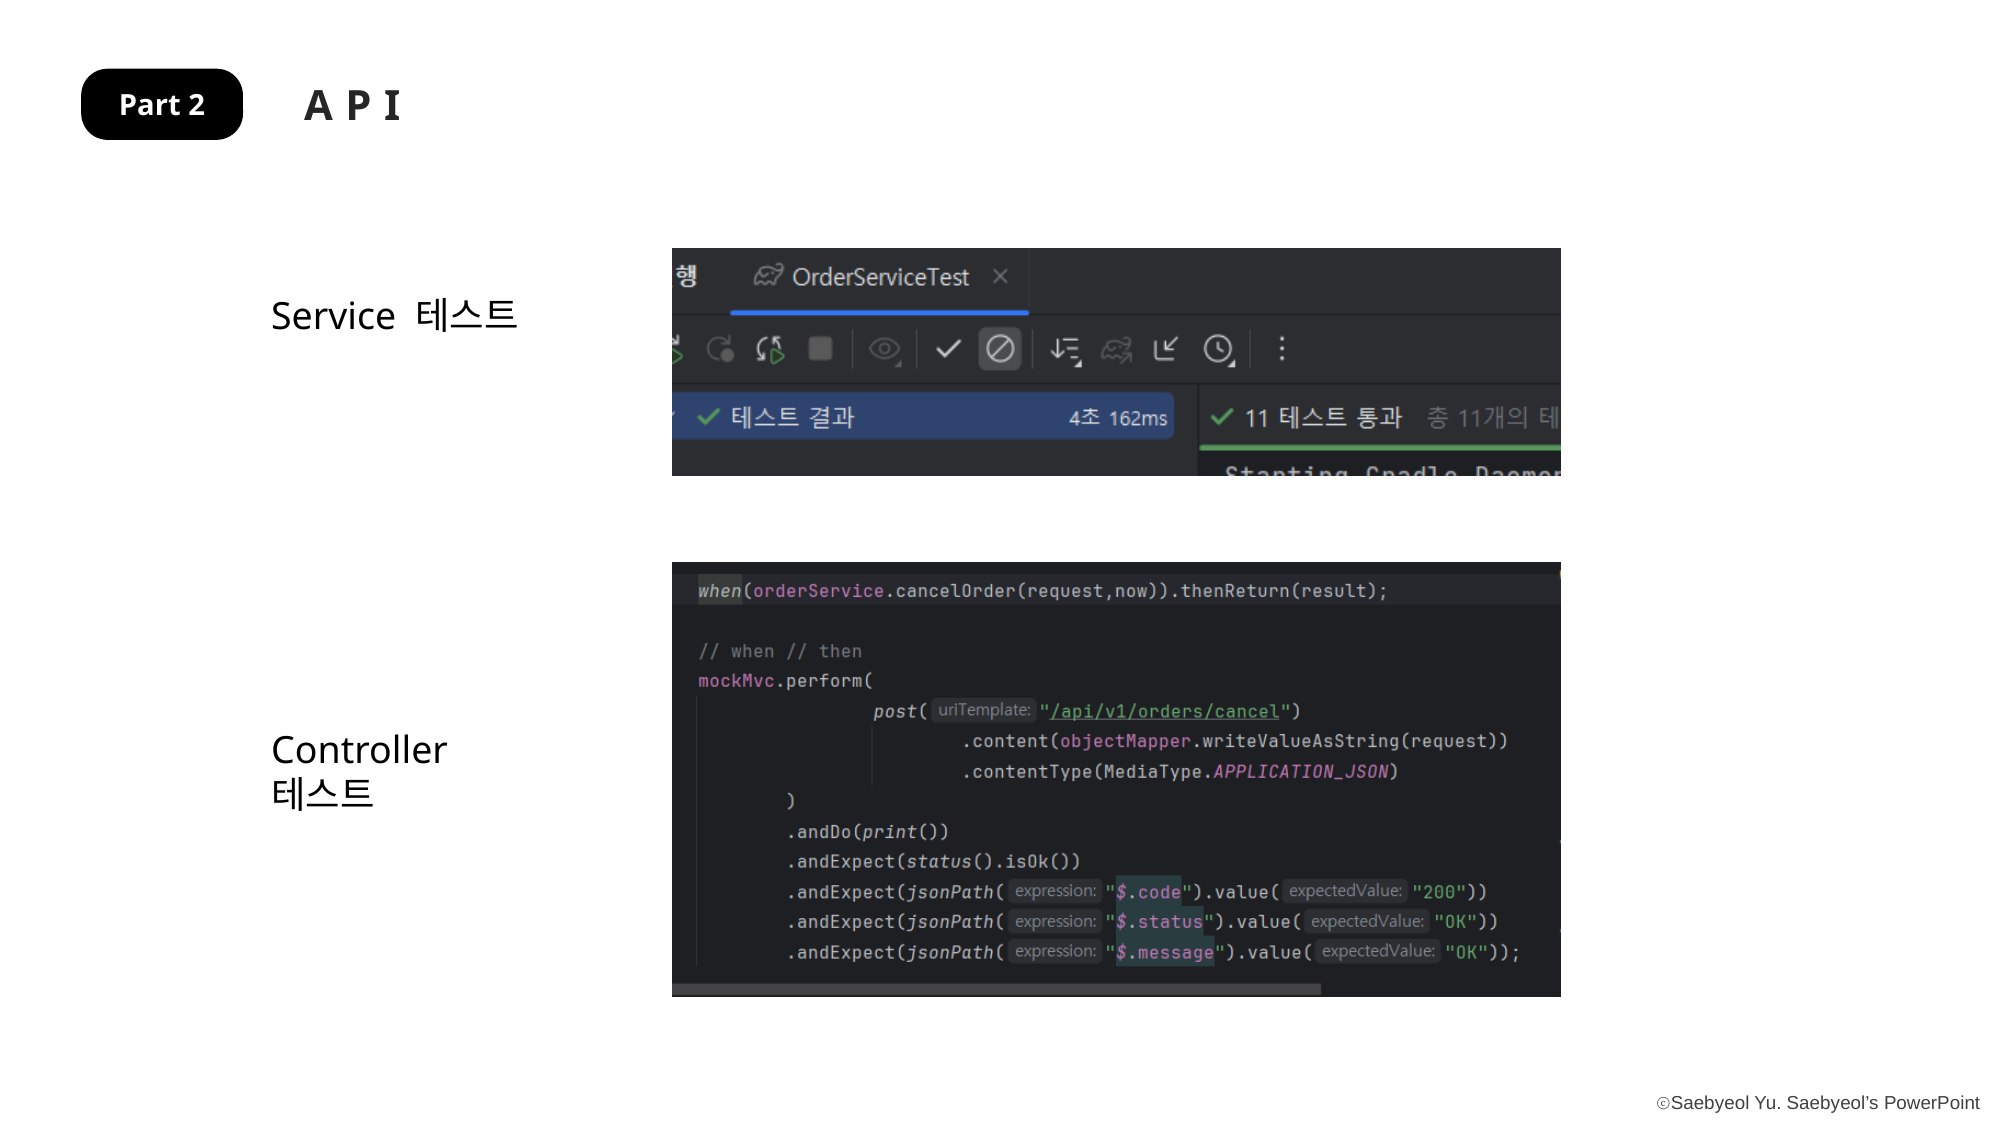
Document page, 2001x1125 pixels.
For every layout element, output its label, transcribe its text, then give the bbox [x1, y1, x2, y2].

text_box Controller 테스트 [256, 719, 580, 824]
text_box Service 테스트 [256, 284, 580, 344]
text_box [80, 67, 245, 141]
text_box Part 2 [104, 79, 221, 129]
text_box API [289, 71, 439, 137]
picture [672, 248, 1561, 476]
picture [672, 562, 1561, 997]
